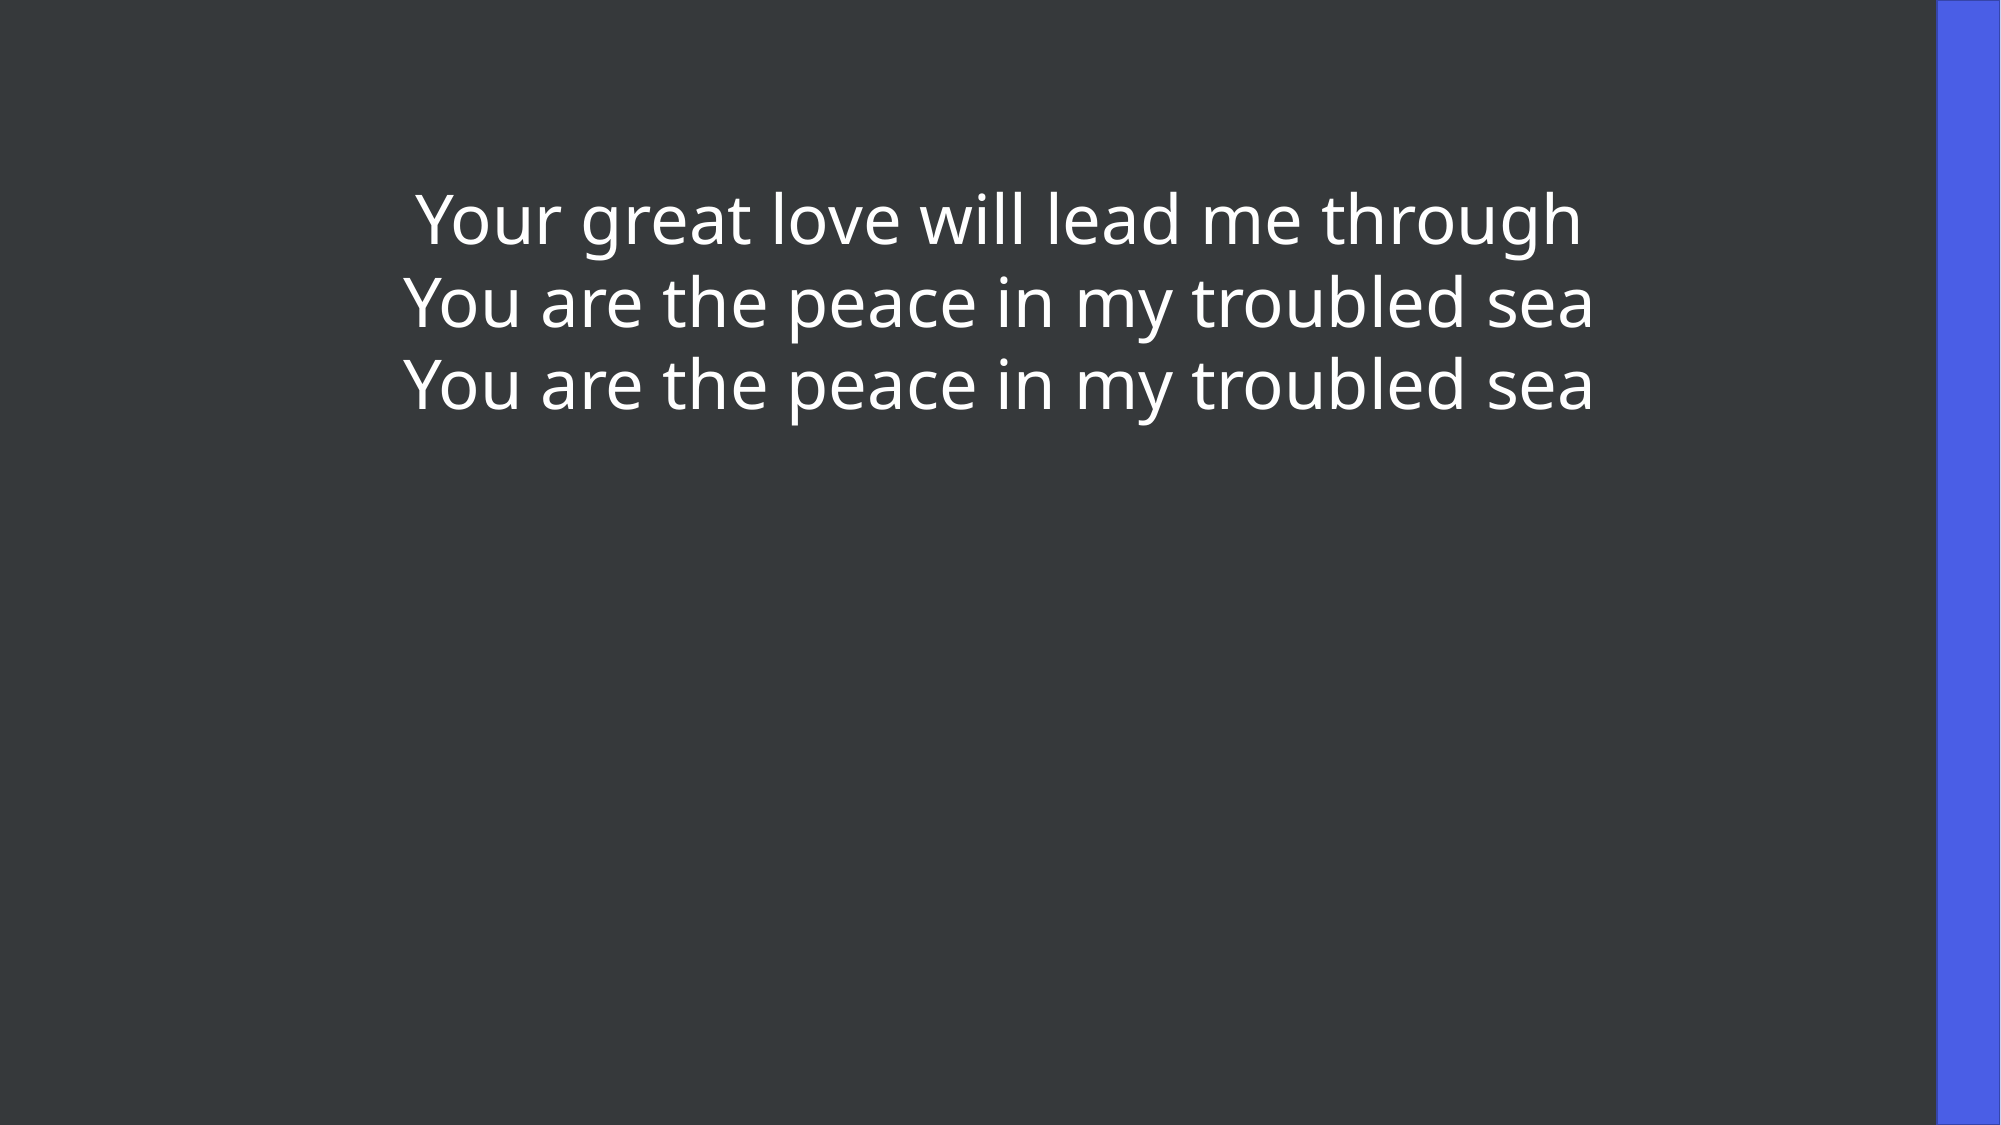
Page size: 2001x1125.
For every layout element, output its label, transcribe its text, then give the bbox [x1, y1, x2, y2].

text_box Your great love will lead me through You are the peace in my troubled sea You are the peace in my troubled sea [99, 168, 1900, 514]
